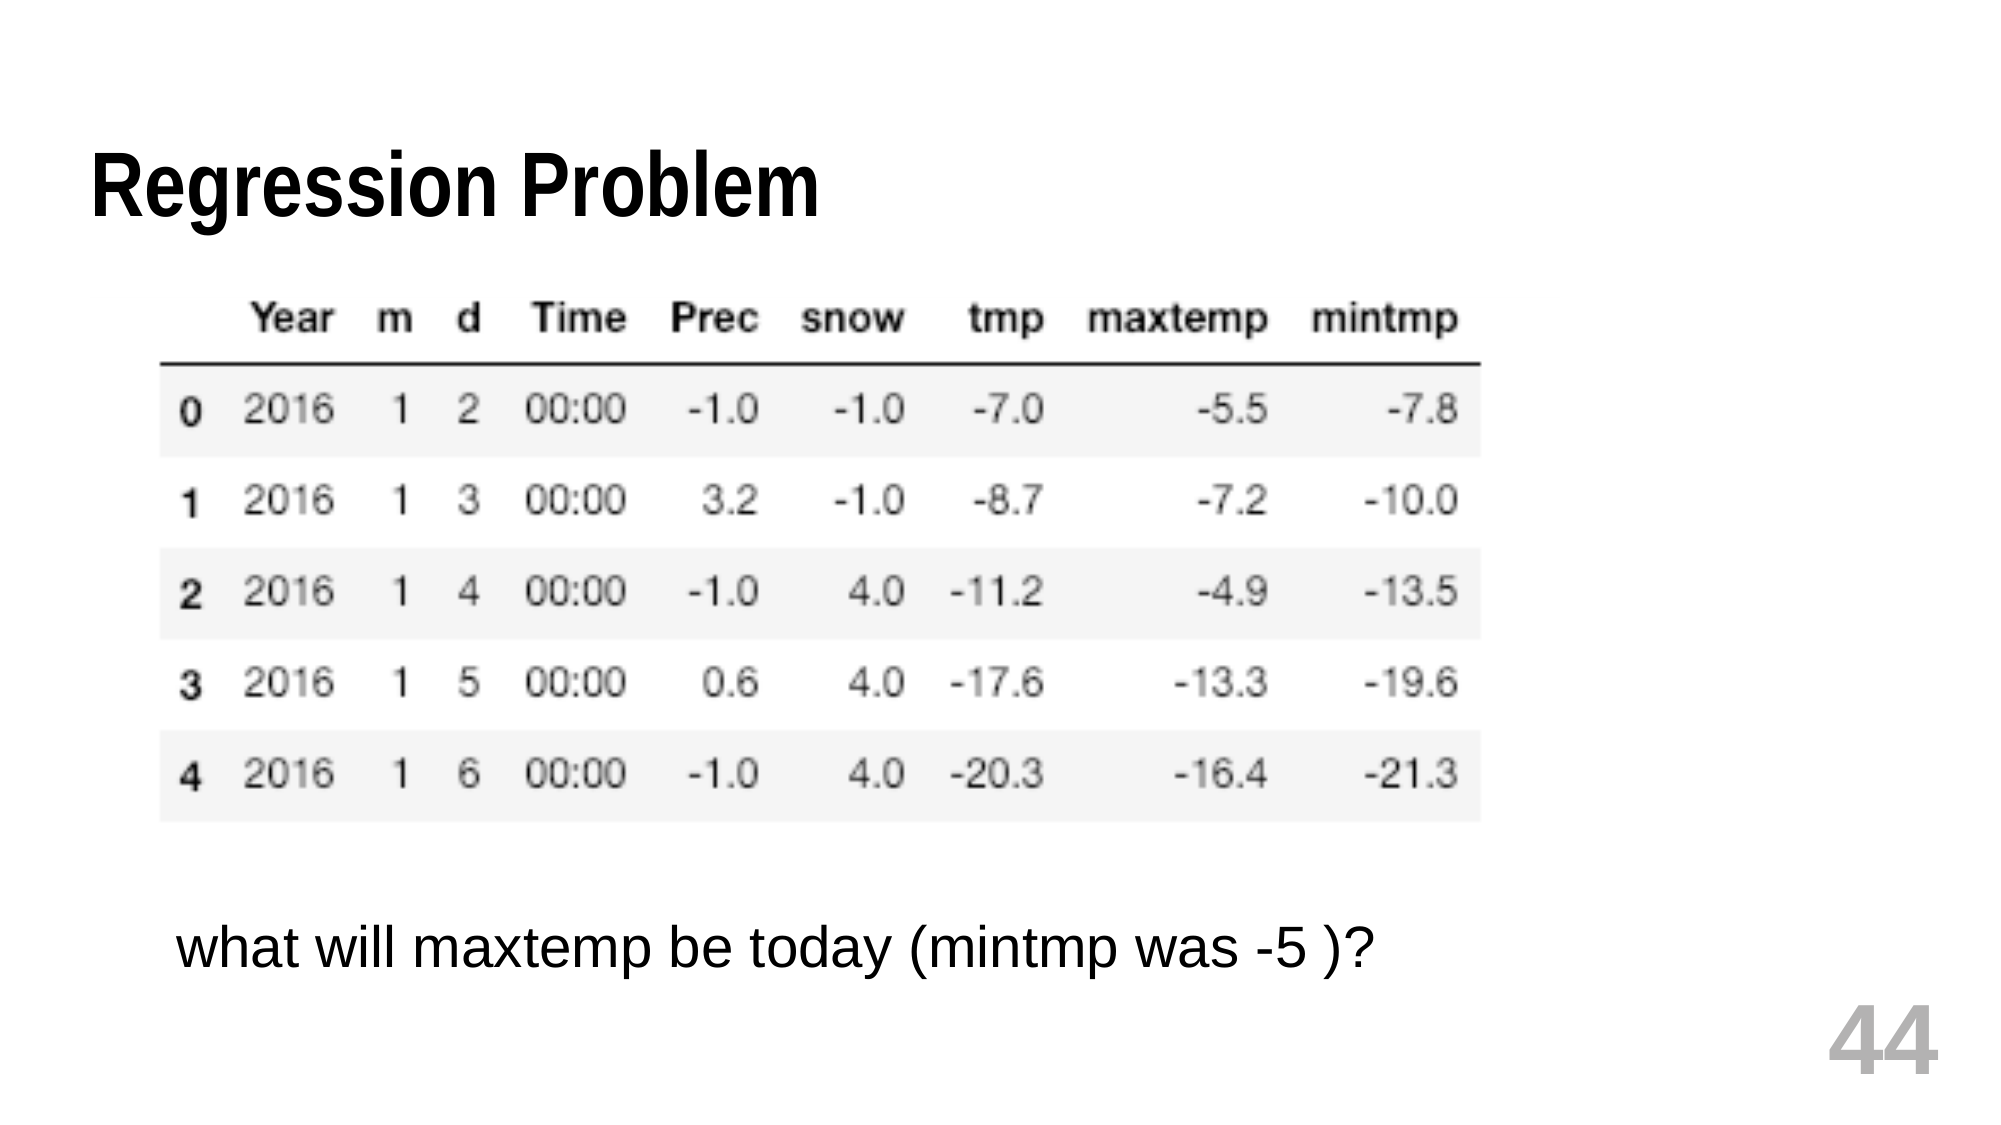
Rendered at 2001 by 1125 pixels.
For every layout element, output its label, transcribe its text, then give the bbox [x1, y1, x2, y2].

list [90, 296, 1561, 844]
slide_number 44 [1638, 987, 1946, 1083]
text_box what will maxtemp be today (mintmp was -5 )? [161, 901, 1414, 987]
title Regression Problem [90, 137, 1910, 238]
